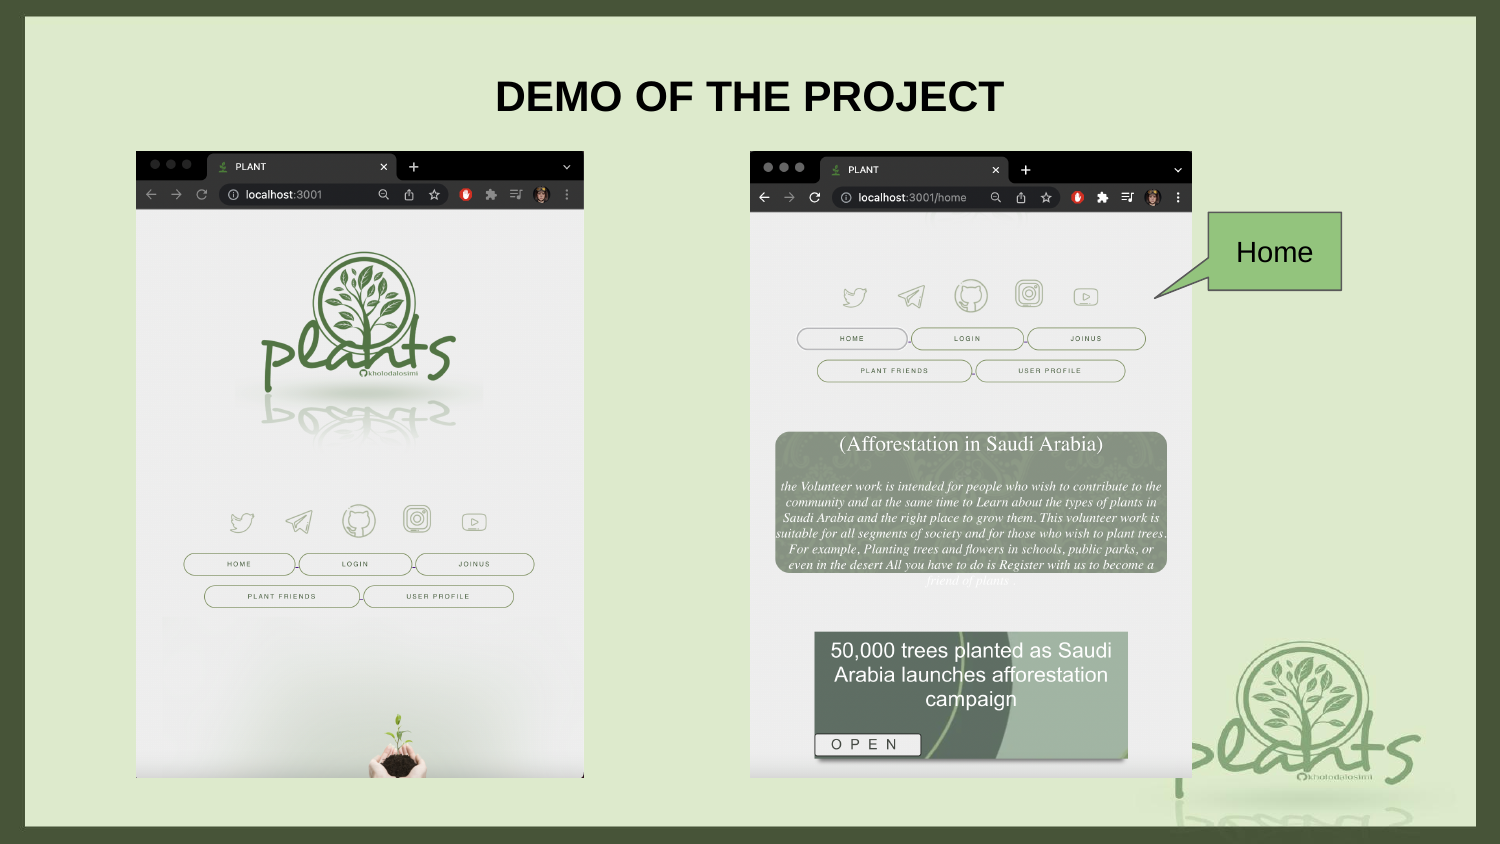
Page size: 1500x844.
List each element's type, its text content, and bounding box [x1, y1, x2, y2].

text_box Home [1196, 212, 1342, 291]
picture [0, 0, 1500, 844]
title DEMO OF THE PROJECT [51, 30, 1449, 124]
